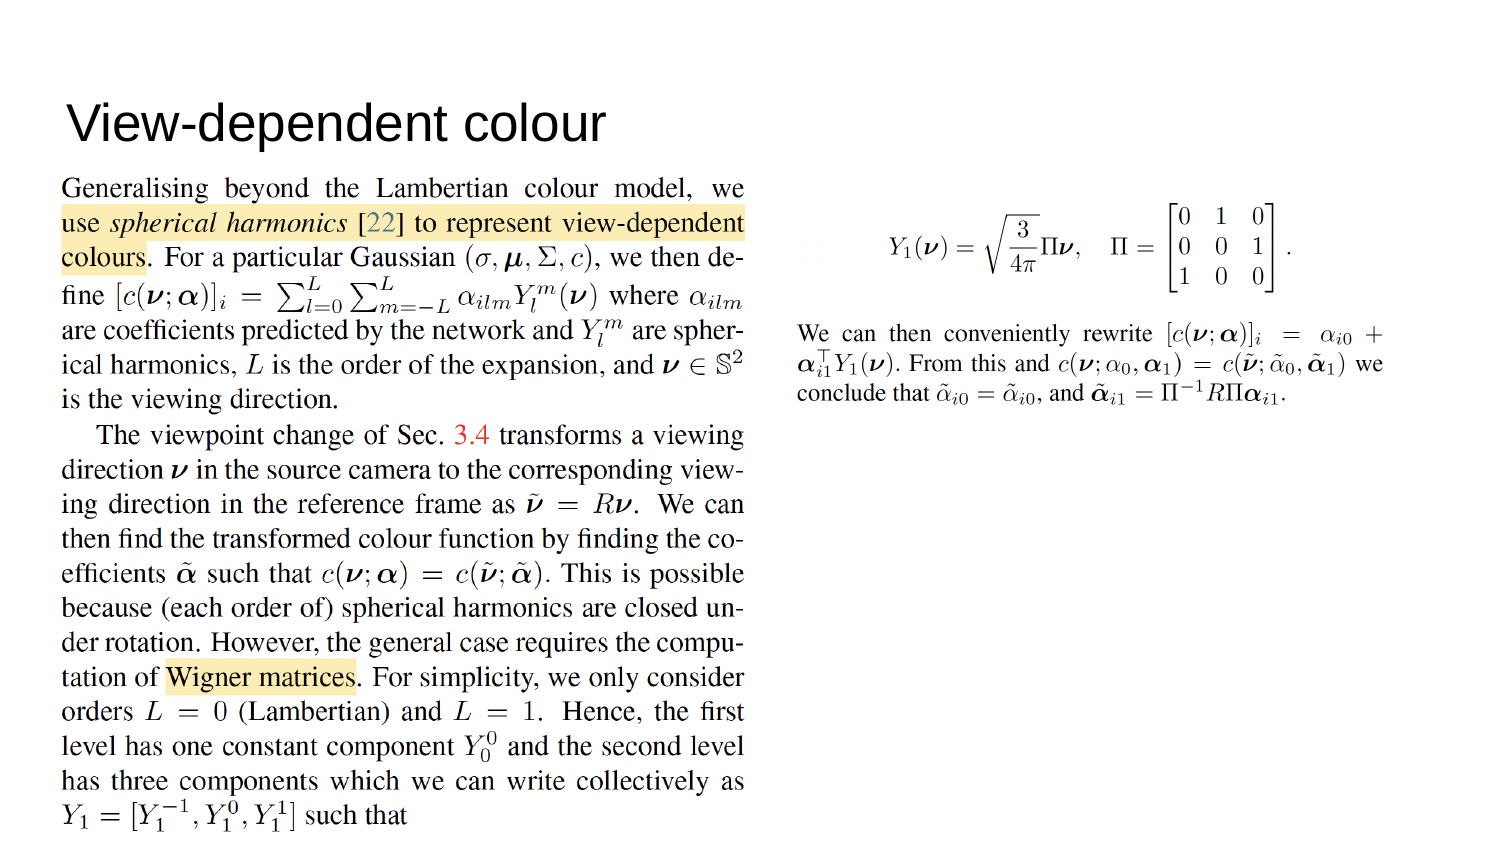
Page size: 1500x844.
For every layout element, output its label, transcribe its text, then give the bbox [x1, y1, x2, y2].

picture [50, 166, 758, 834]
picture [790, 181, 1396, 415]
title View-dependent colour [51, 72, 1449, 167]
